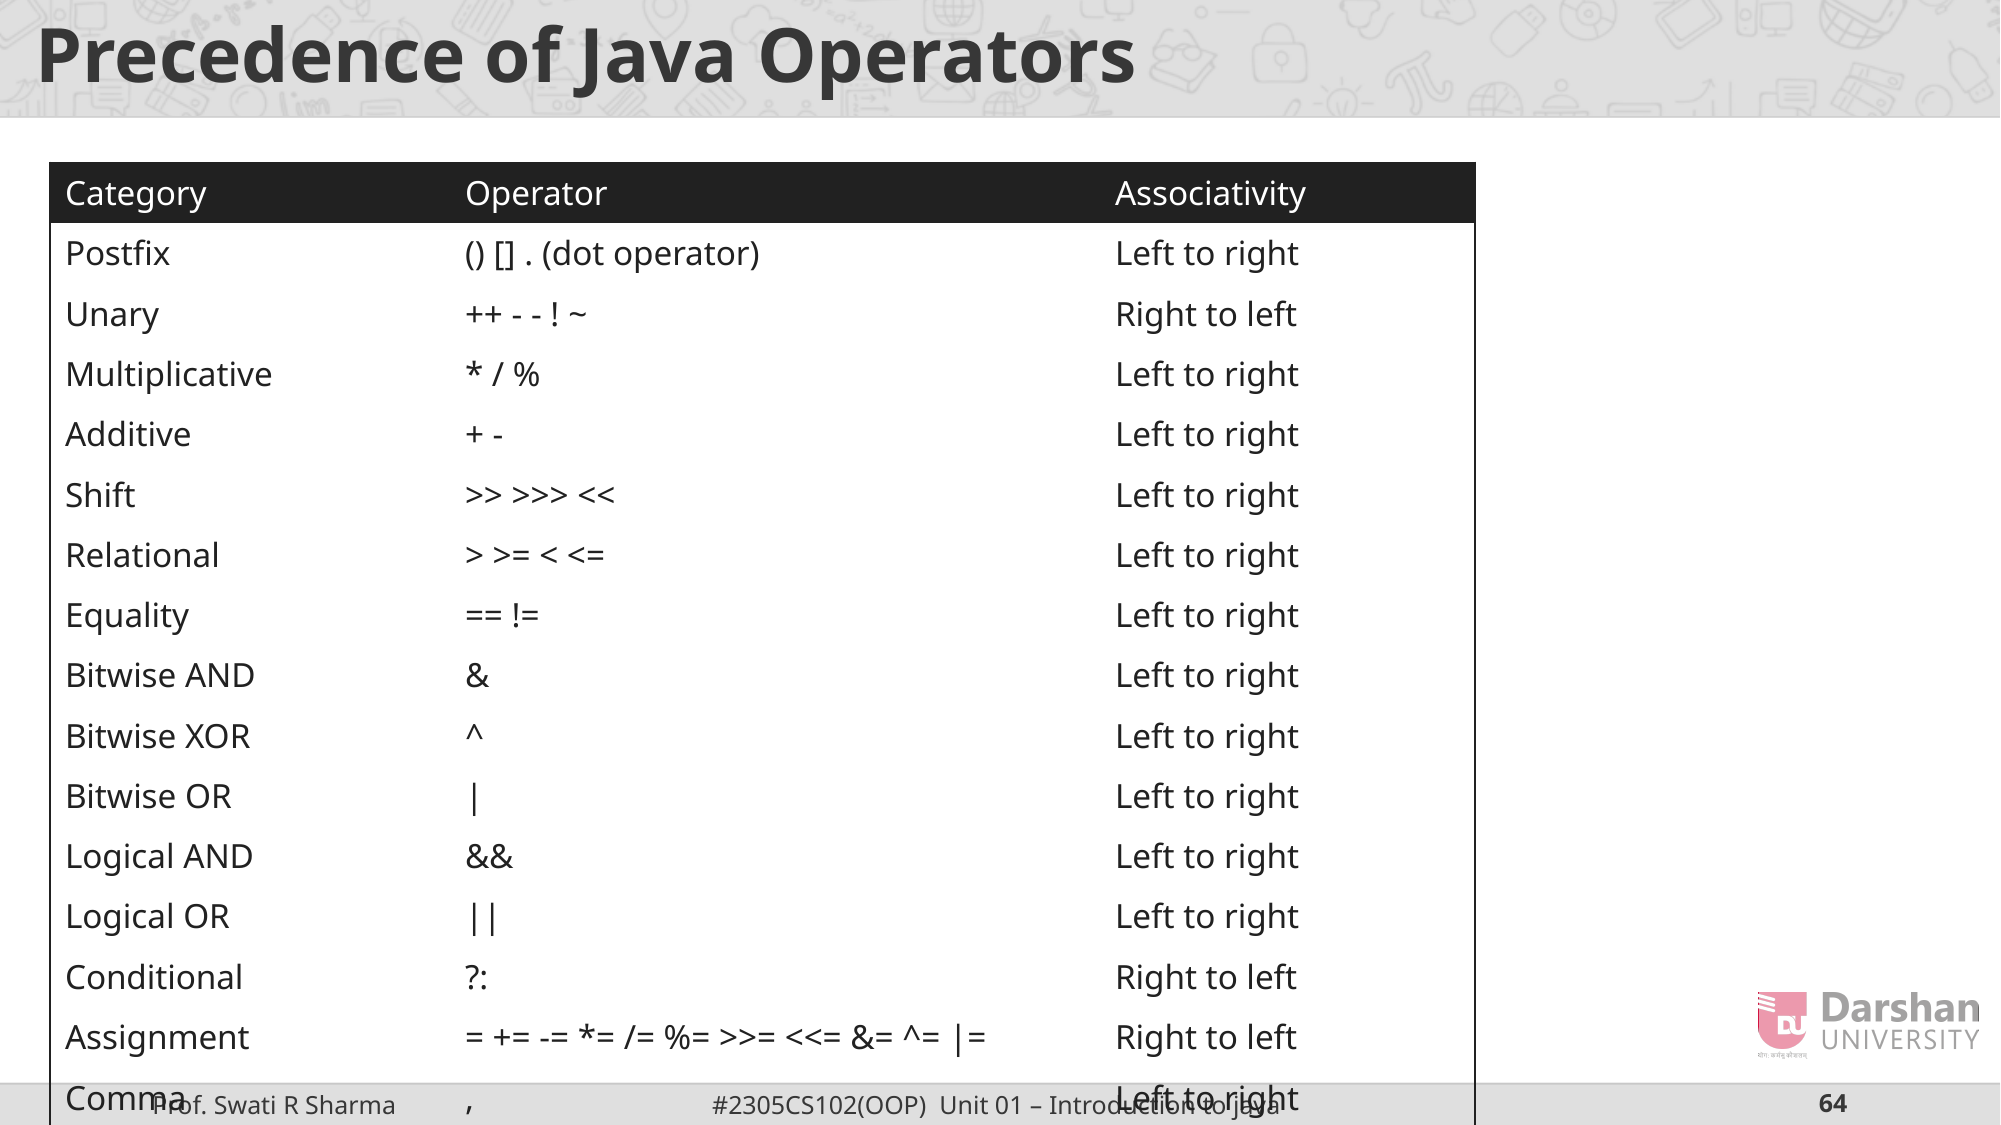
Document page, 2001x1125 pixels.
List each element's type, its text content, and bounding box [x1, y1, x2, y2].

table_cell Conditional [51, 946, 450, 1007]
table_cell Left to right [1100, 645, 1474, 705]
table_cell Left to right [1100, 765, 1474, 826]
table_header Operator [450, 163, 1100, 223]
title Precedence of Java Operators [0, 0, 2000, 117]
table_cell Left to right [1100, 464, 1474, 524]
table_cell Left to right [1100, 1067, 1474, 1125]
table_cell ++ - - ! ~ [450, 283, 1100, 343]
table_cell Multiplicative [51, 343, 450, 404]
table_cell () [] . (dot operator) [450, 223, 1100, 283]
table_cell Comma [51, 1067, 450, 1125]
table_cell Left to right [1100, 705, 1474, 765]
table_cell || [450, 886, 1100, 946]
table_cell Right to left [1100, 946, 1474, 1007]
table_cell + - [450, 404, 1100, 464]
table_cell Relational [51, 524, 450, 585]
table_cell Right to left [1100, 283, 1474, 343]
table_cell Bitwise AND [51, 645, 450, 705]
table_cell Shift [51, 464, 450, 524]
table_cell Postfix [51, 223, 450, 283]
table_cell , [450, 1067, 1100, 1125]
table_cell && [450, 826, 1100, 886]
table_cell == != [450, 585, 1100, 645]
table_cell Left to right [1100, 826, 1474, 886]
table_header Category [51, 163, 450, 223]
table_cell ^ [450, 705, 1100, 765]
table_header Associativity [1100, 163, 1474, 223]
table_cell Right to left [1100, 1007, 1474, 1067]
table_cell Left to right [1100, 343, 1474, 404]
table_cell Equality [51, 585, 450, 645]
table_cell * / % [450, 343, 1100, 404]
table_cell = += -= *= /= %= >>= <<= &= ^= |= [450, 1007, 1100, 1067]
table_cell a < b [1758, 992, 1979, 1059]
table_cell Bitwise XOR [51, 705, 450, 765]
table_cell Assignment [51, 1007, 450, 1067]
table_cell > >= < <= [450, 524, 1100, 585]
table_cell Left to right [1100, 886, 1474, 946]
table_cell Left to right [1100, 585, 1474, 645]
table_cell ?: [450, 946, 1100, 1007]
table_cell | [450, 765, 1100, 826]
table_cell Left to right [1100, 223, 1474, 283]
table_cell Left to right [1100, 404, 1474, 464]
table_cell & [450, 645, 1100, 705]
table_cell Bitwise OR [51, 765, 450, 826]
table_cell >> >>> << [450, 464, 1100, 524]
table_cell Logical AND [51, 826, 450, 886]
table_cell Additive [51, 404, 450, 464]
table_cell Left to right [1100, 524, 1474, 585]
table_cell Unary [51, 283, 450, 343]
table_cell Logical OR [51, 886, 450, 946]
